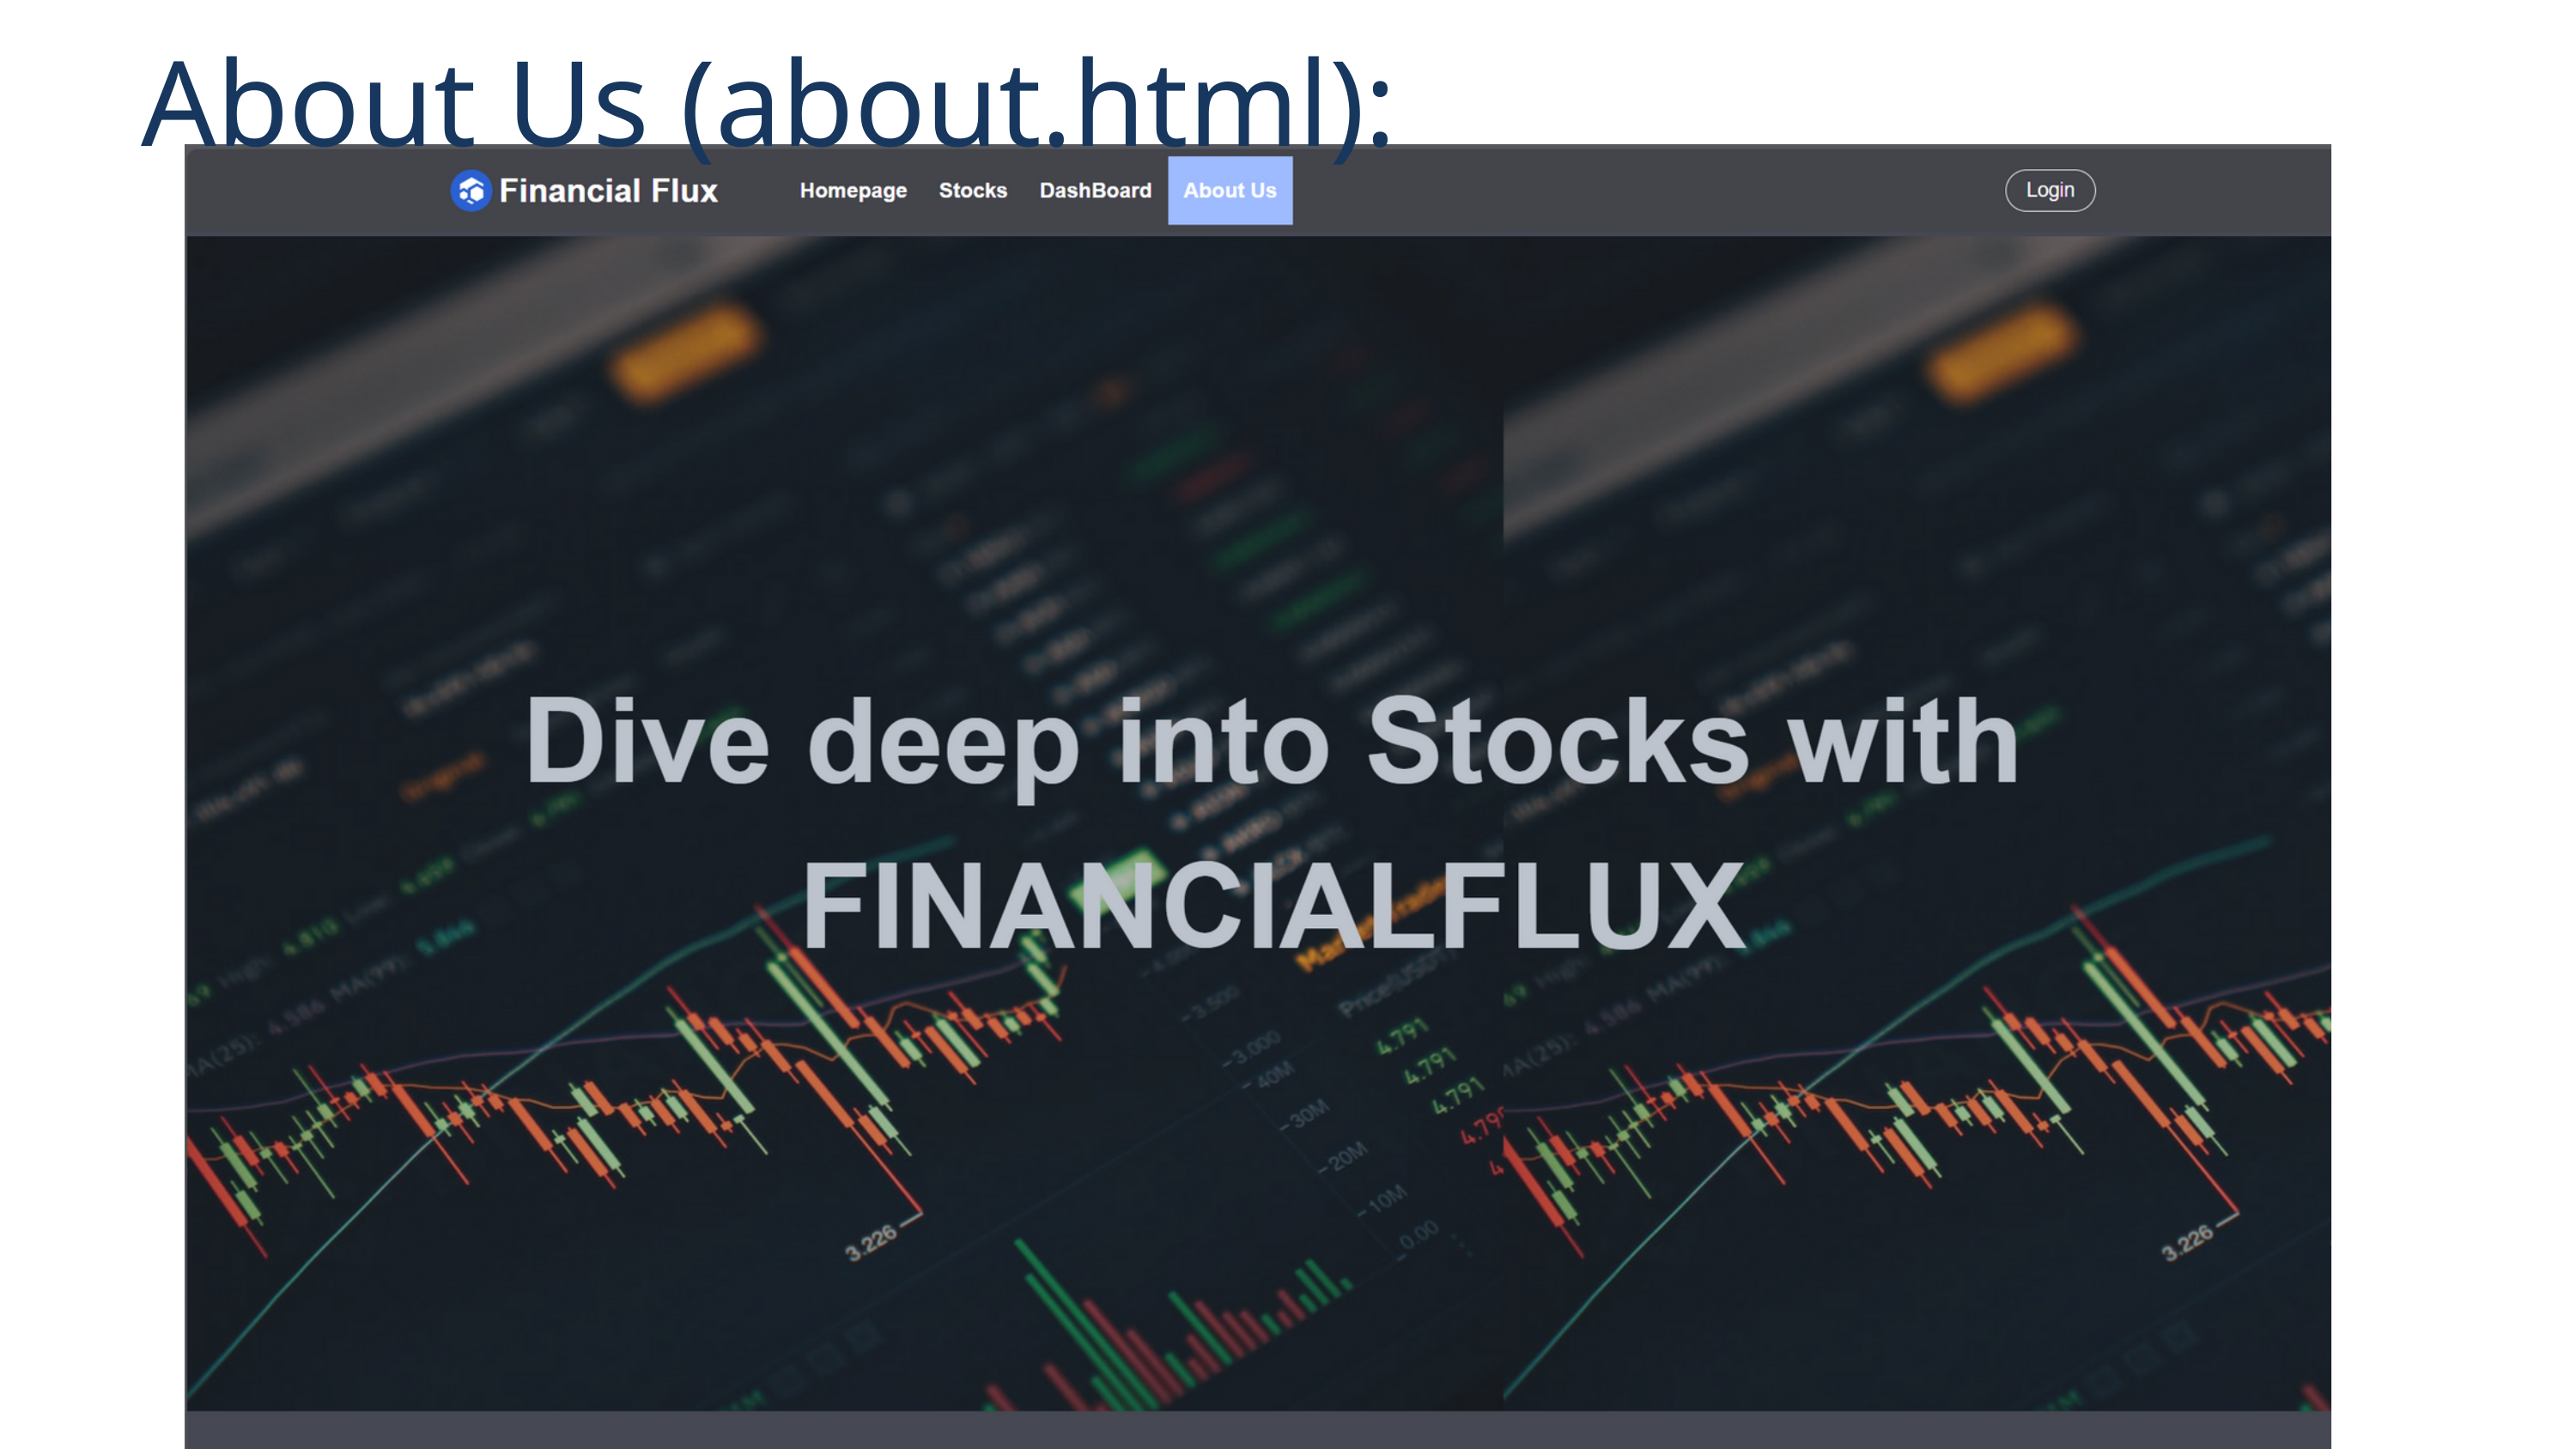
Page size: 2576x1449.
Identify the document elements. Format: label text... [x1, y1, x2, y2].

text_box About Us (about.html): [21, 0, 1517, 170]
text_box [185, 144, 2332, 1449]
